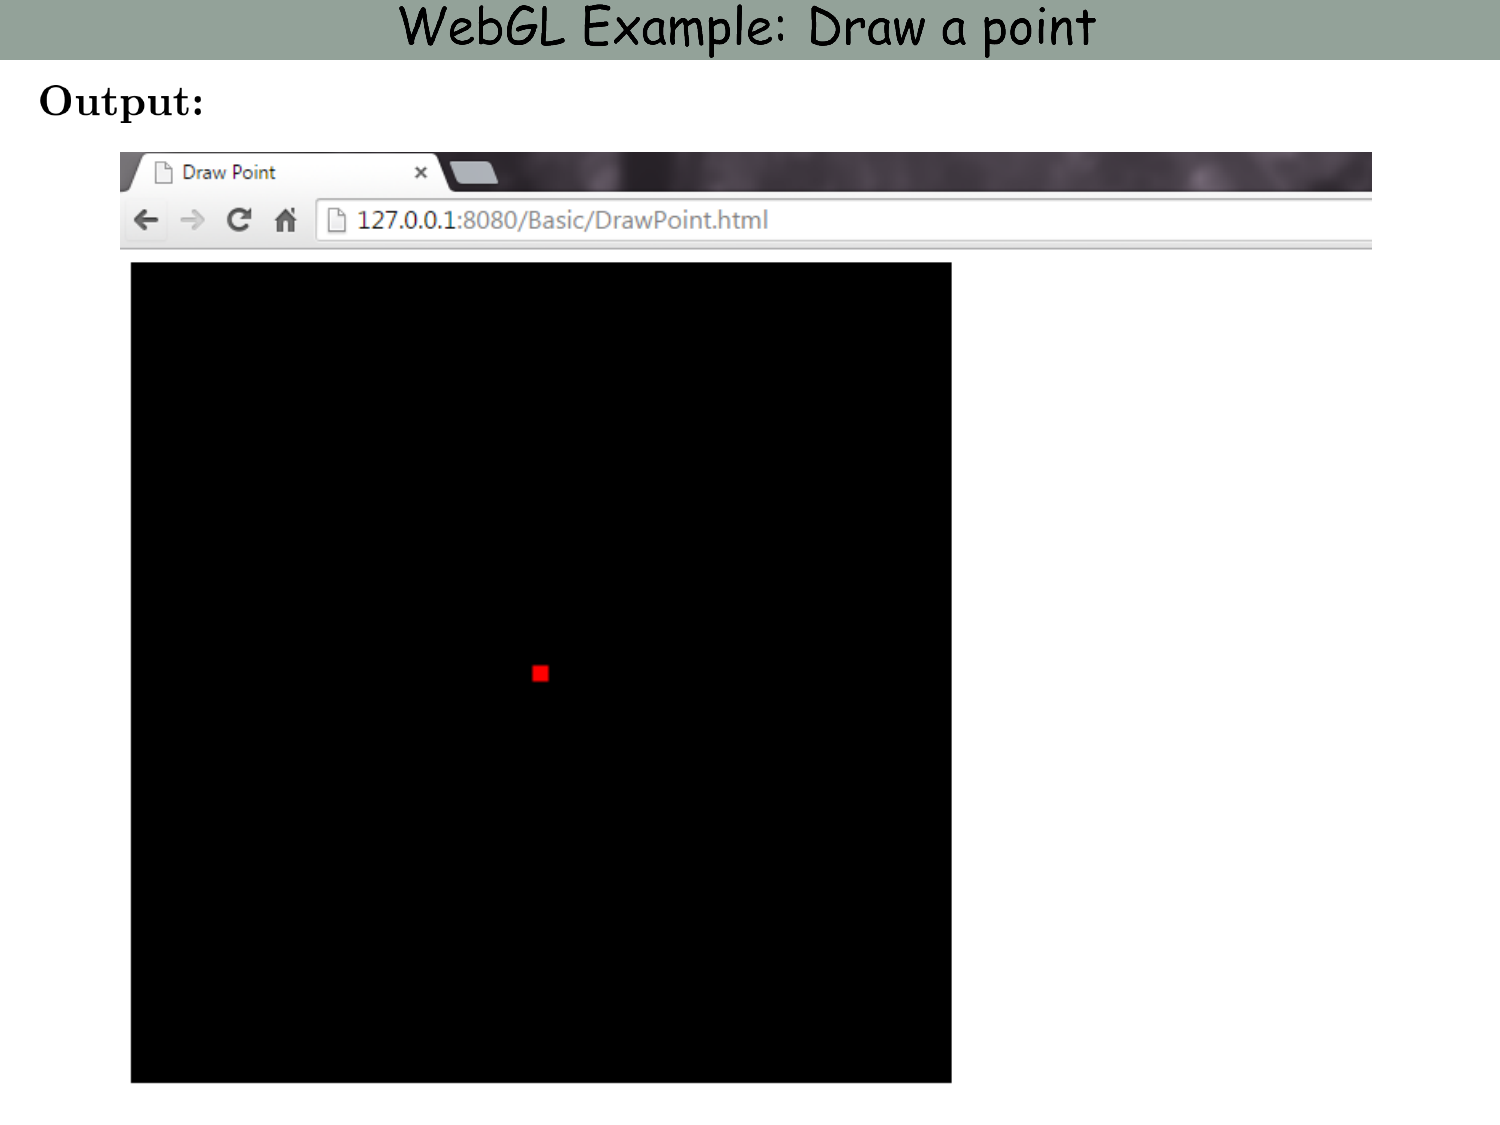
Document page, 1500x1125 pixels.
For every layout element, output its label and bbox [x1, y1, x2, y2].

picture [40, 84, 201, 123]
picture [120, 152, 1372, 1125]
picture [399, 3, 1097, 58]
